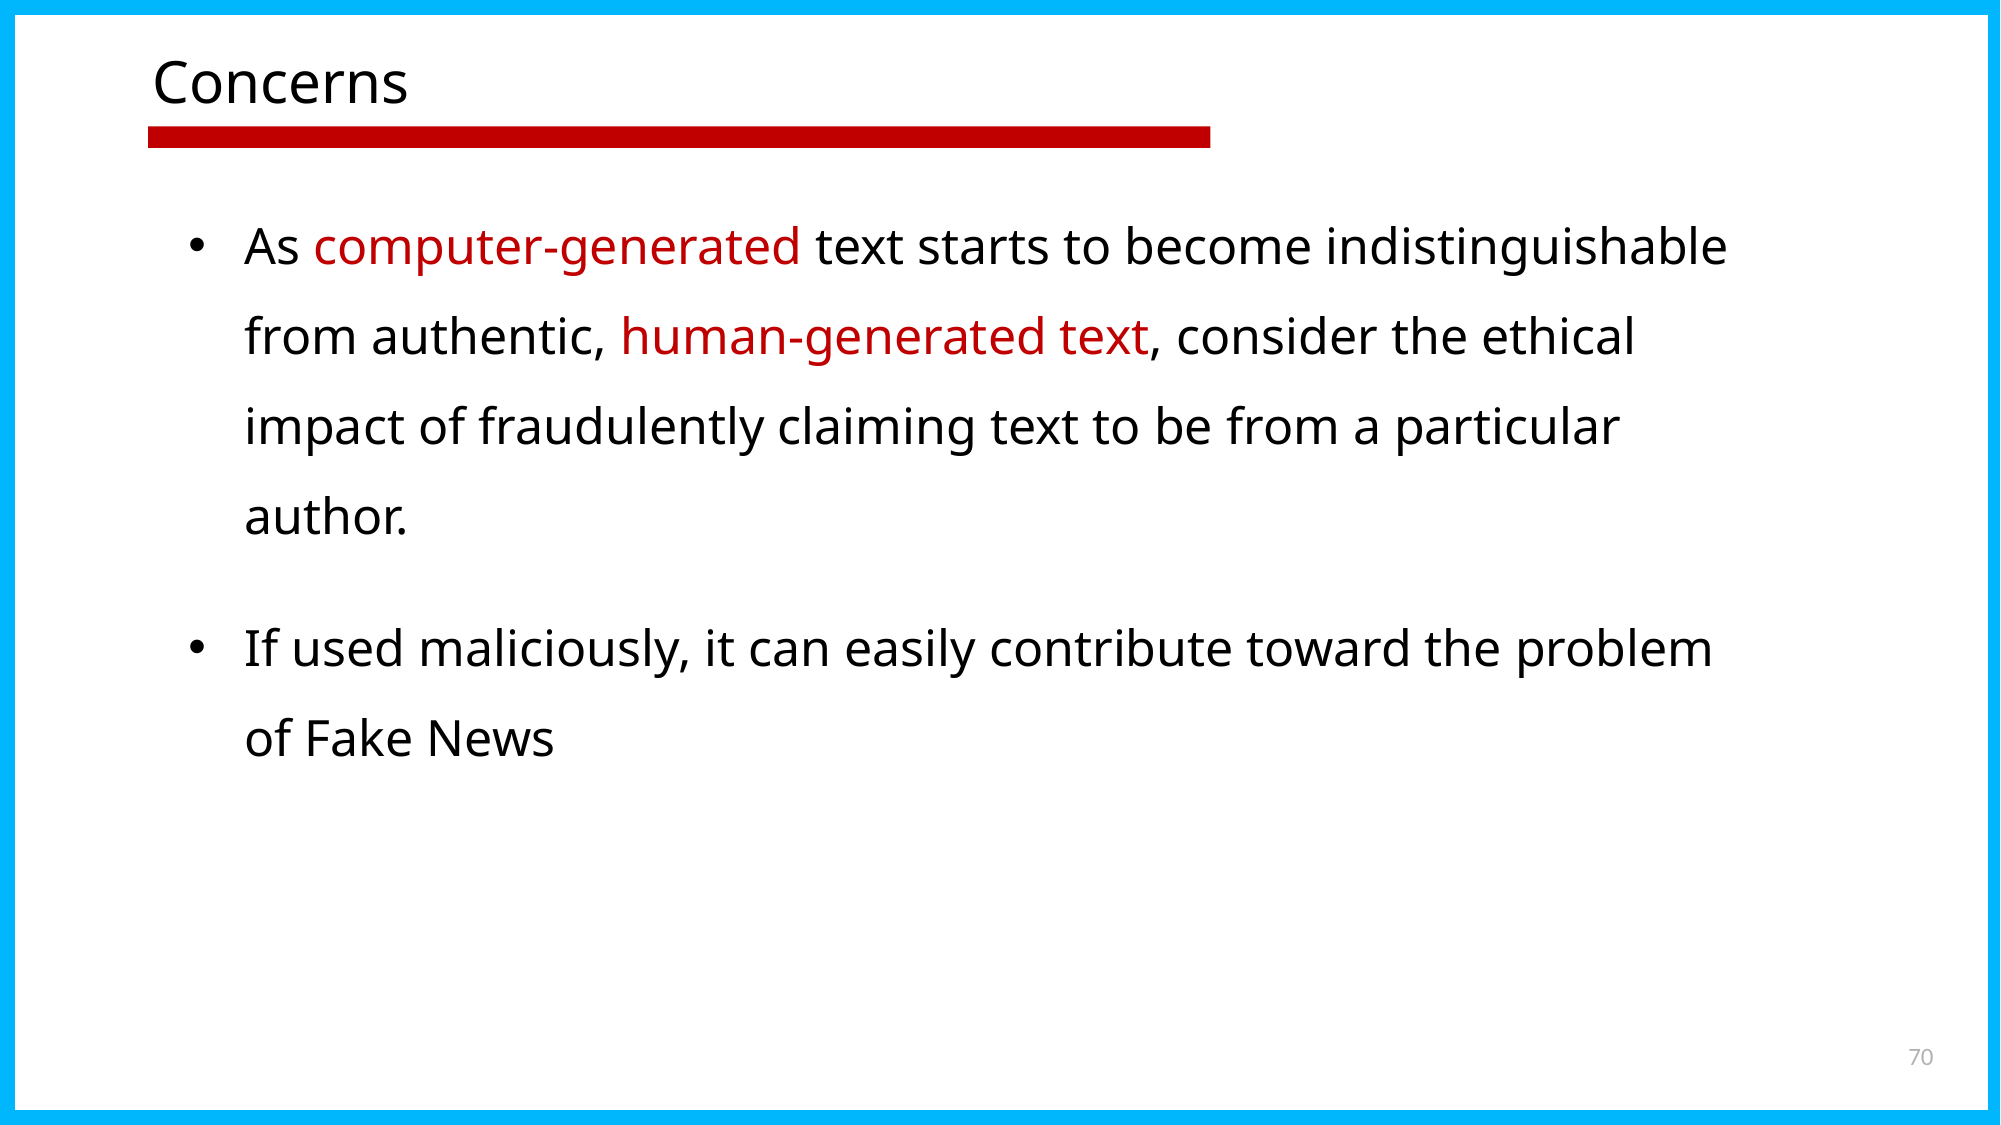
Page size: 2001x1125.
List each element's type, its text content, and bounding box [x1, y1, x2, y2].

slide_number 70 [1498, 1025, 1949, 1086]
text_box As computer-generated text starts to become indistinguishable from authentic, human-generated text, consider the ethical impact of fraudulently claiming text to be from a particular author. If used maliciously, it can easily contribute toward the problem of Fake News [173, 176, 1752, 774]
title Concerns [137, 45, 1586, 148]
